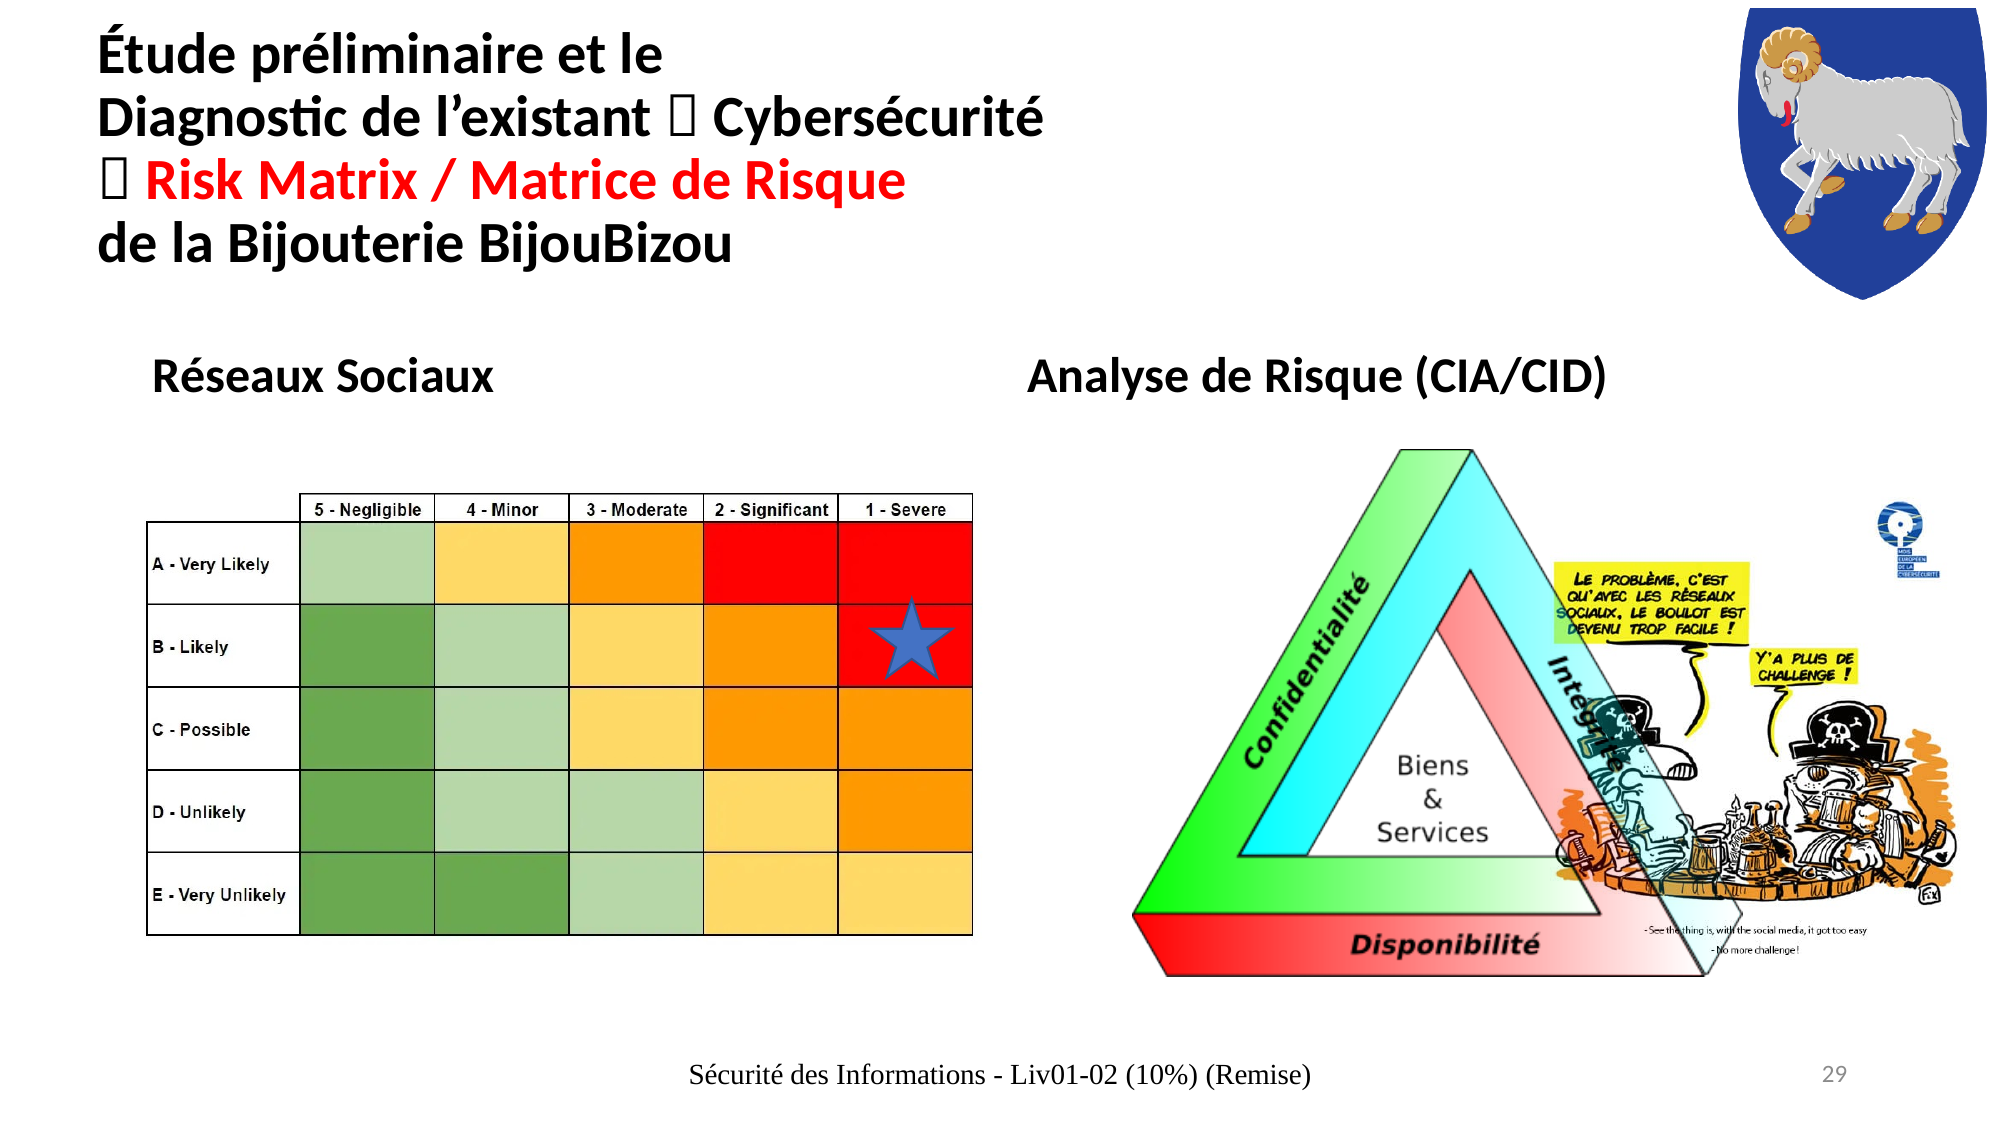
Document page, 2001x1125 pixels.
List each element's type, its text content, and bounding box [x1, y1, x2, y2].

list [137, 477, 984, 950]
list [1497, 457, 1989, 996]
picture [1738, 8, 1987, 300]
list Analyse de Risque (CIA/CID) [1012, 293, 1863, 411]
text_box Étude préliminaire et le Diagnostic de l’existant  Cybersécurité  Risk Matrix / Matrice de Risque de la Bijouterie BijouBizou [82, 75, 1738, 293]
list Réseaux Sociaux [137, 293, 984, 411]
slide_number 29 [1412, 1042, 1863, 1103]
picture [1132, 449, 1743, 977]
footer Sécurité des Informations - Liv01-02 (10%) (Remise) [662, 1042, 1338, 1103]
